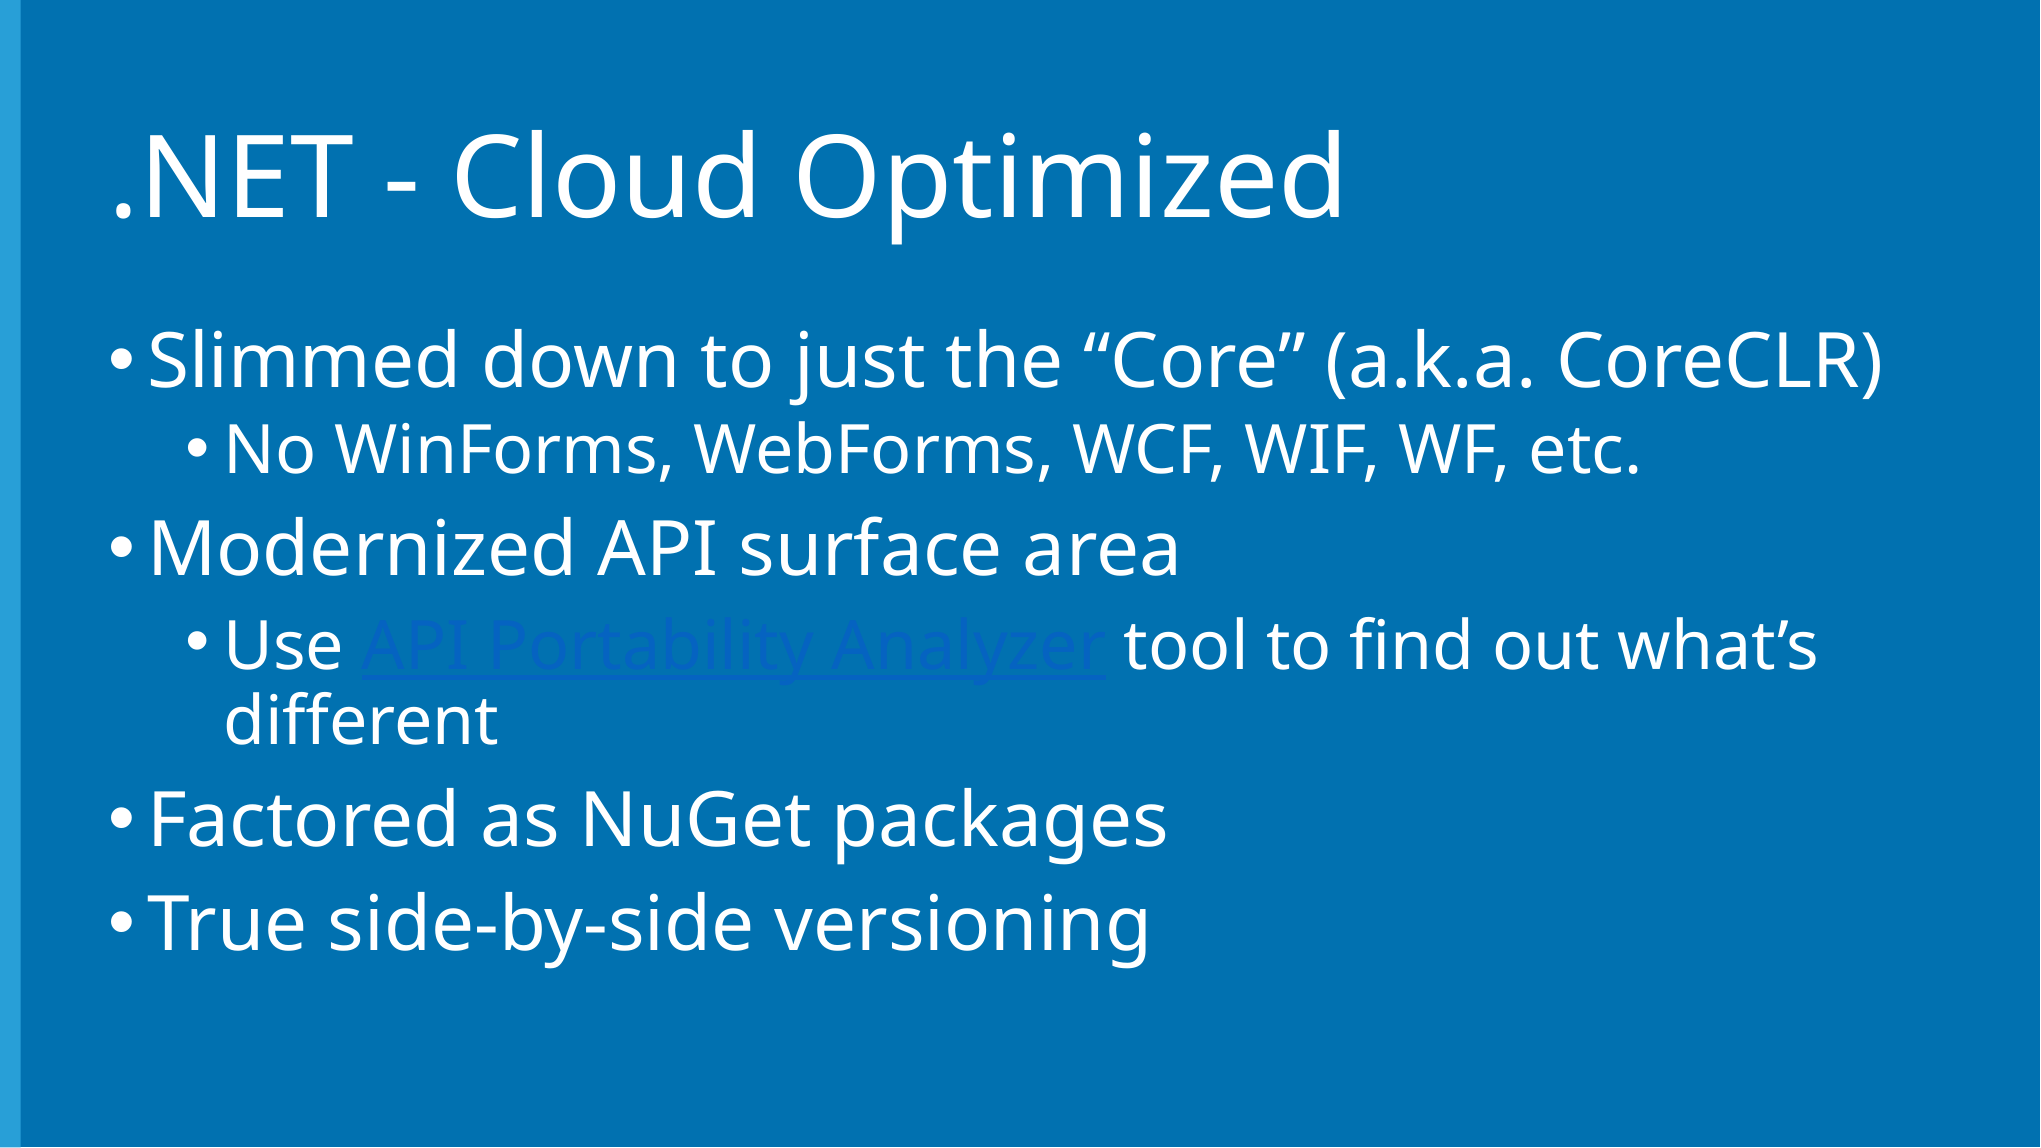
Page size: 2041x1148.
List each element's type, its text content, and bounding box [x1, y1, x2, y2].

list Slimmed down to just the “Core” (a.k.a. CoreCLR) No WinForms, WebForms, WCF, WIF, WF, etc. Modernized API surface area Use API Portability Analyzer tool to find out what’s different Factored as NuGet packages True side-by-side versioning [93, 314, 1948, 1020]
title .NET - Cloud Optimized [93, 69, 1948, 292]
